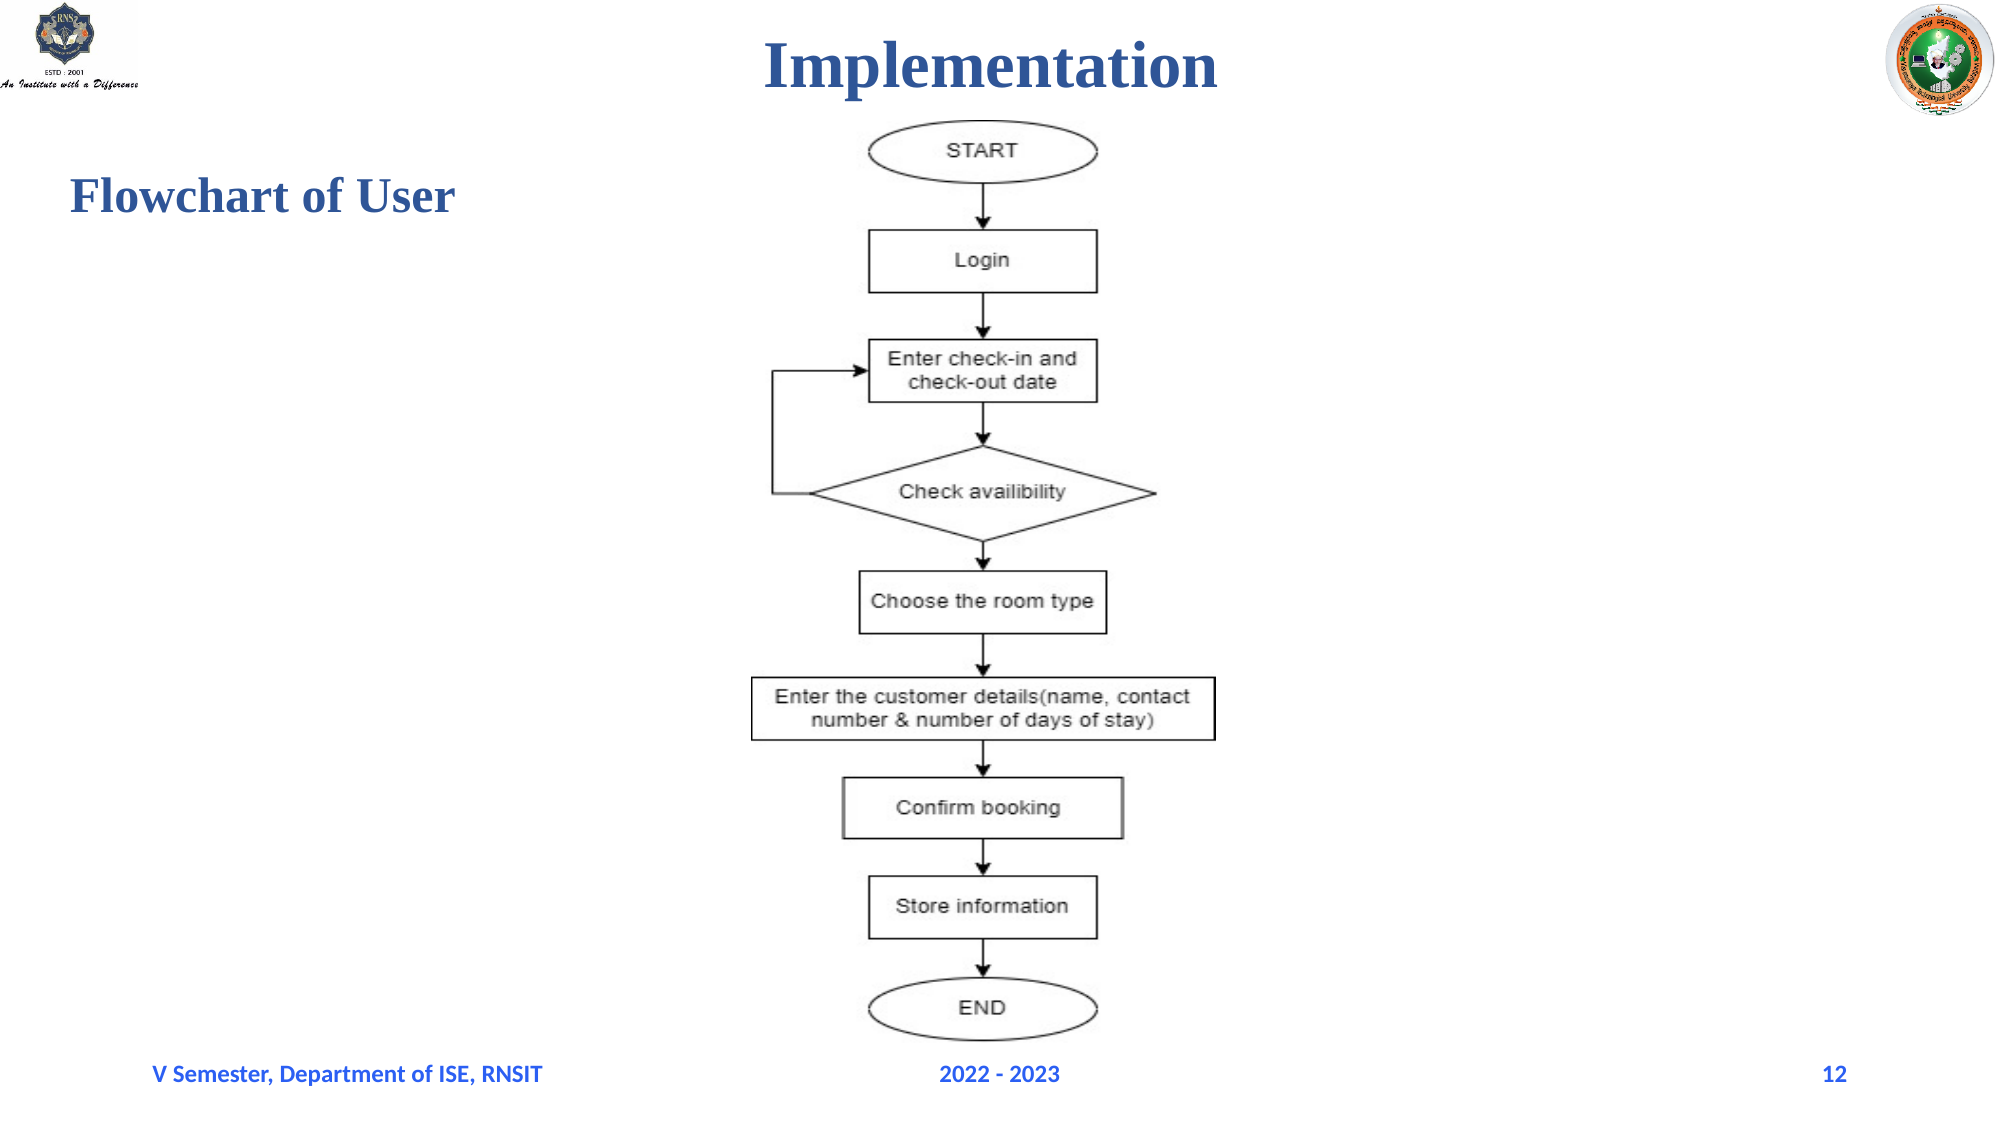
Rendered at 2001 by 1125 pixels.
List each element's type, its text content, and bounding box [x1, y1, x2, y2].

picture [751, 120, 1216, 1043]
picture [1882, 2, 1997, 117]
picture [0, 0, 138, 90]
title Implementation [137, 22, 1863, 137]
slide_number V Semester, Department of ISE, RNSIT [137, 1042, 662, 1103]
footer 2022 - 2023 [662, 1042, 1338, 1103]
slide_number 12 [1412, 1042, 1863, 1103]
text_box Flowchart of User [55, 155, 552, 231]
